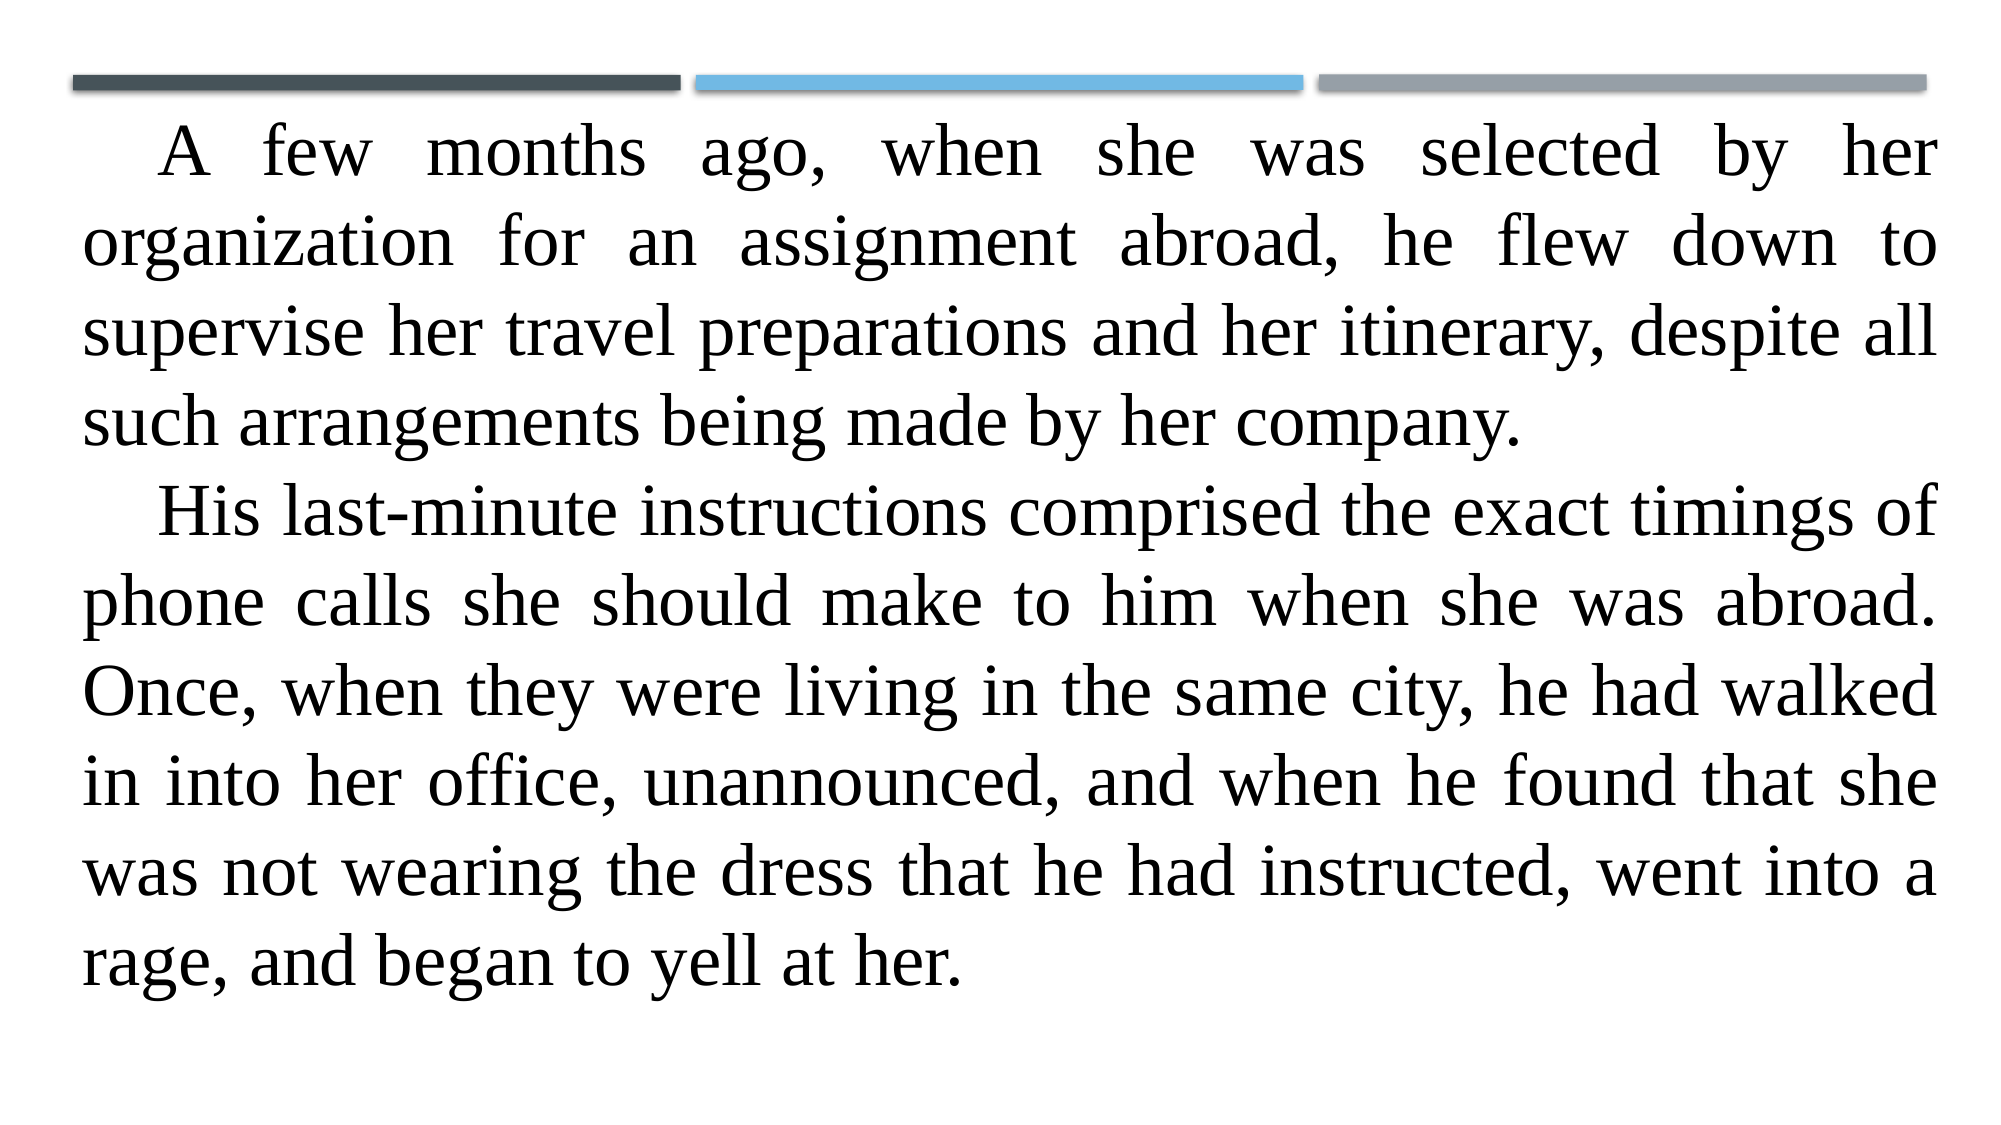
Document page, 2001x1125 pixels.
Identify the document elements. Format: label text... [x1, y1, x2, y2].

text_box A few months ago, when she was selected by her organization for an assignment abroad, he flew down to supervise her travel preparations and her itinerary, despite all such arrangements being made by her company. His last-minute instructions comprised the exact timings of phone calls she should make to him when she was abroad. Once, when they were living in the same city, he had walked in into her office, unannounced, and when he found that she was not wearing the dress that he had instructed, went into a rage, and began to yell at her. [67, 93, 1955, 1008]
